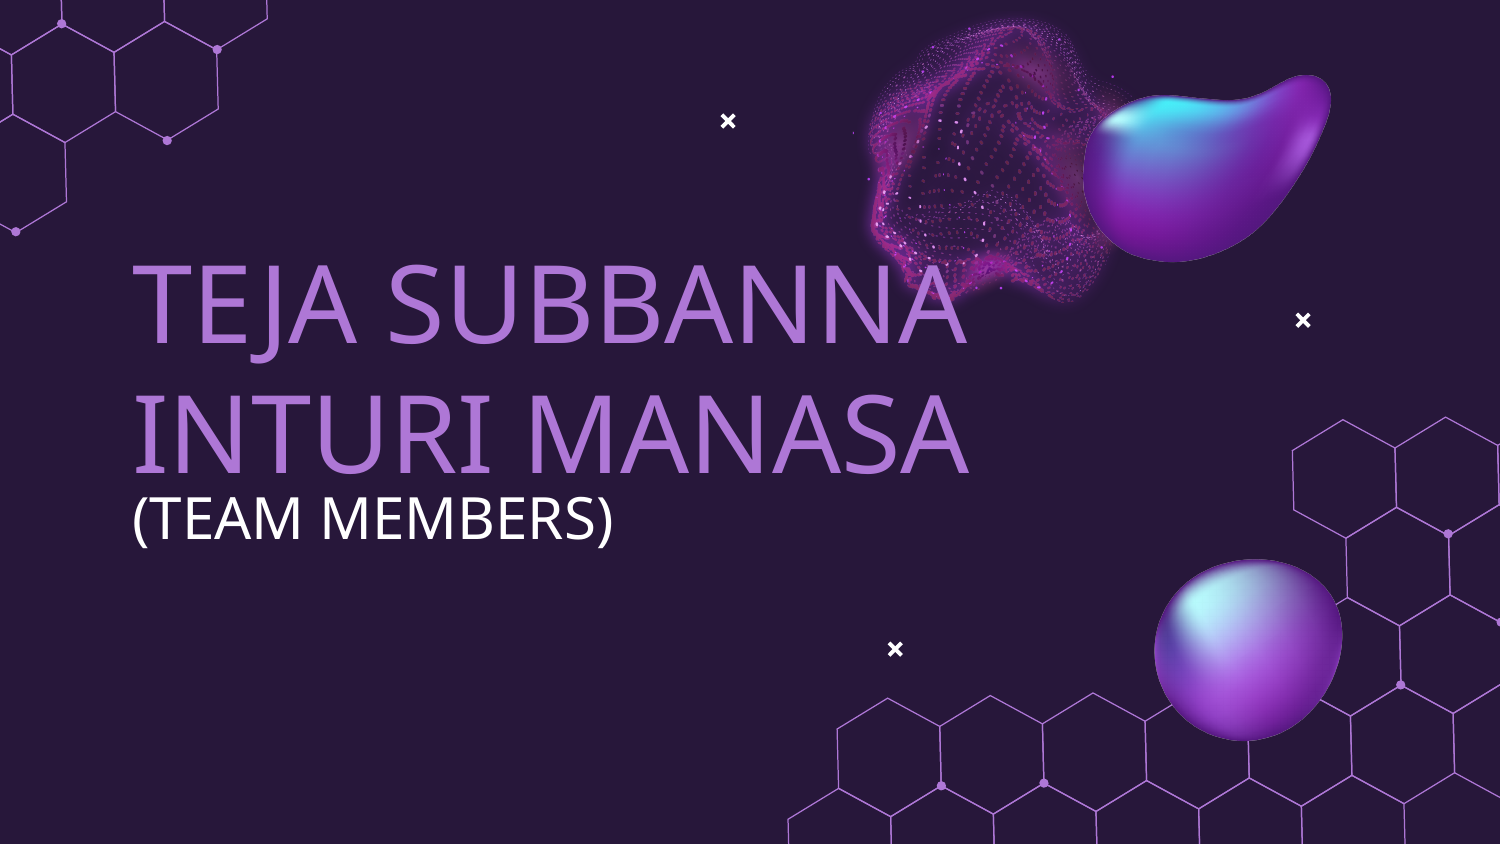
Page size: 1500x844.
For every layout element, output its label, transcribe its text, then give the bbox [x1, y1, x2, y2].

picture [1130, 533, 1371, 766]
picture [852, 11, 1371, 315]
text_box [1296, 313, 1310, 327]
title TEJA SUBBANNA INTURI MANASA (TEAM MEMBERS) [116, 206, 1271, 566]
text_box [888, 642, 902, 656]
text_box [721, 114, 735, 128]
